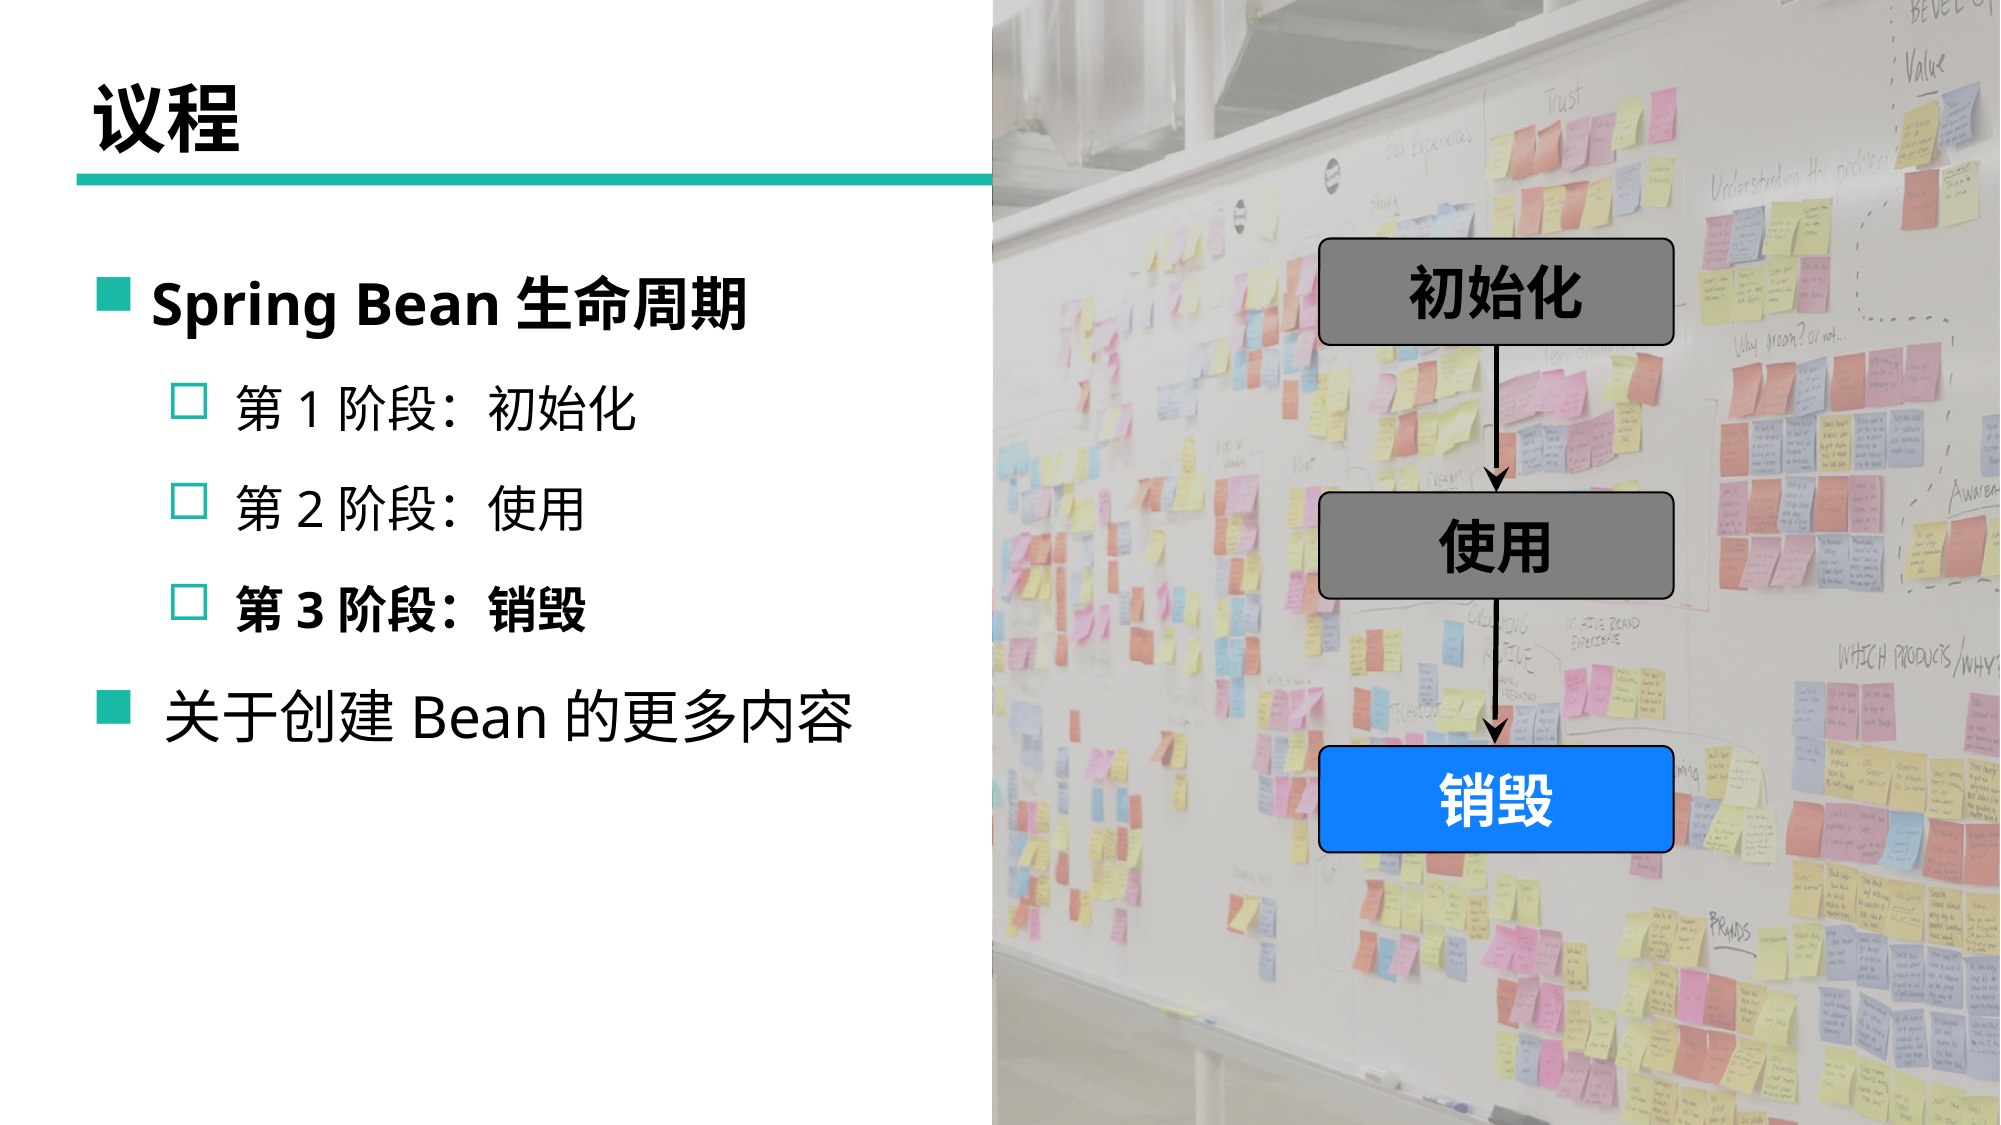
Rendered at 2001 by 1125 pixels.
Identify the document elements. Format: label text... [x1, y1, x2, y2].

picture [992, 0, 2000, 1125]
list Spring Bean生命周期 第1阶段：初始化 第2阶段：使用 第3阶段：销毁 关于创建Bean的更多内容 [76, 238, 992, 1014]
title 议程 [76, 59, 992, 186]
